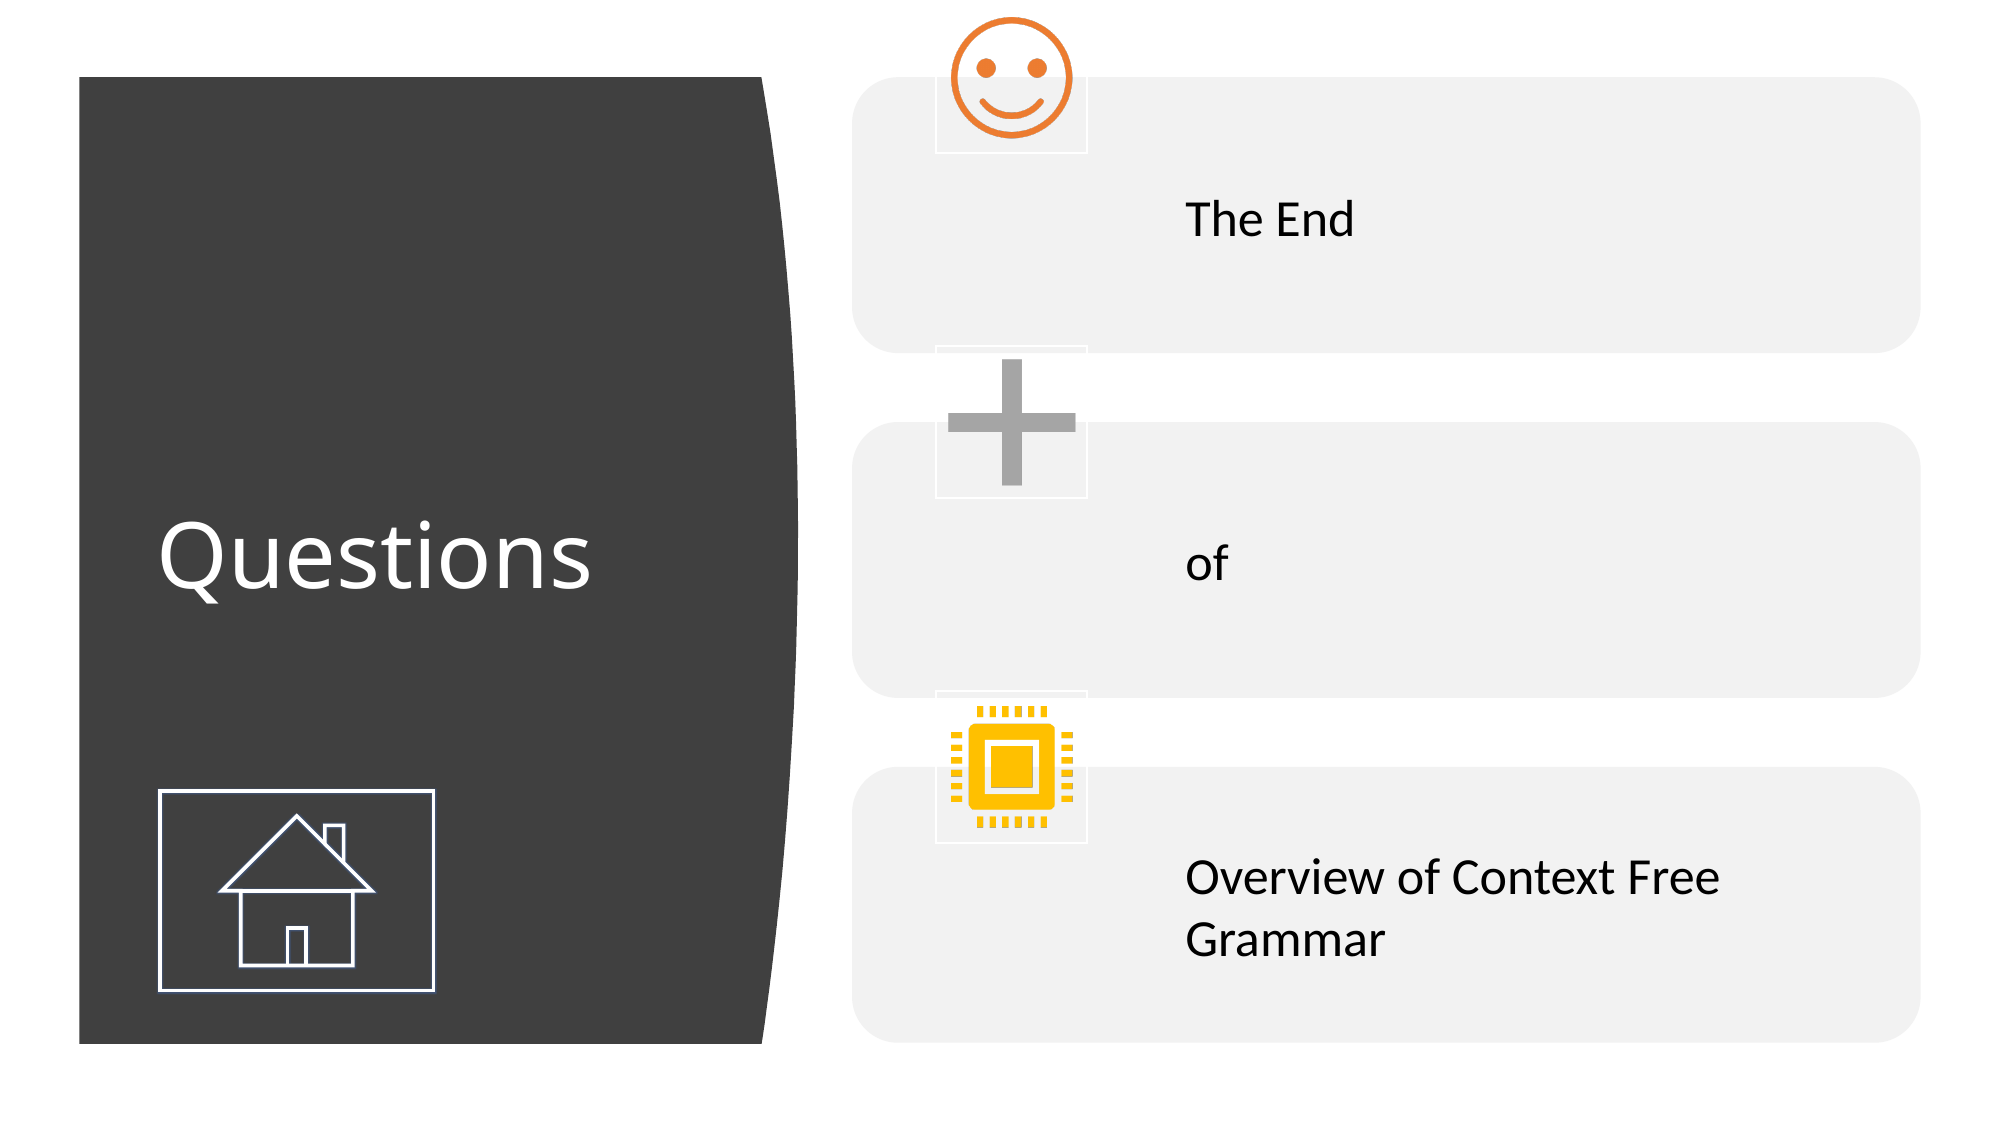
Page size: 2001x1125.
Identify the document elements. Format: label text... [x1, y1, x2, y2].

picture [937, 2, 1086, 77]
title Questions [141, 166, 702, 953]
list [852, 77, 1921, 1043]
text_box [78, 76, 800, 1045]
text_box [159, 790, 435, 991]
